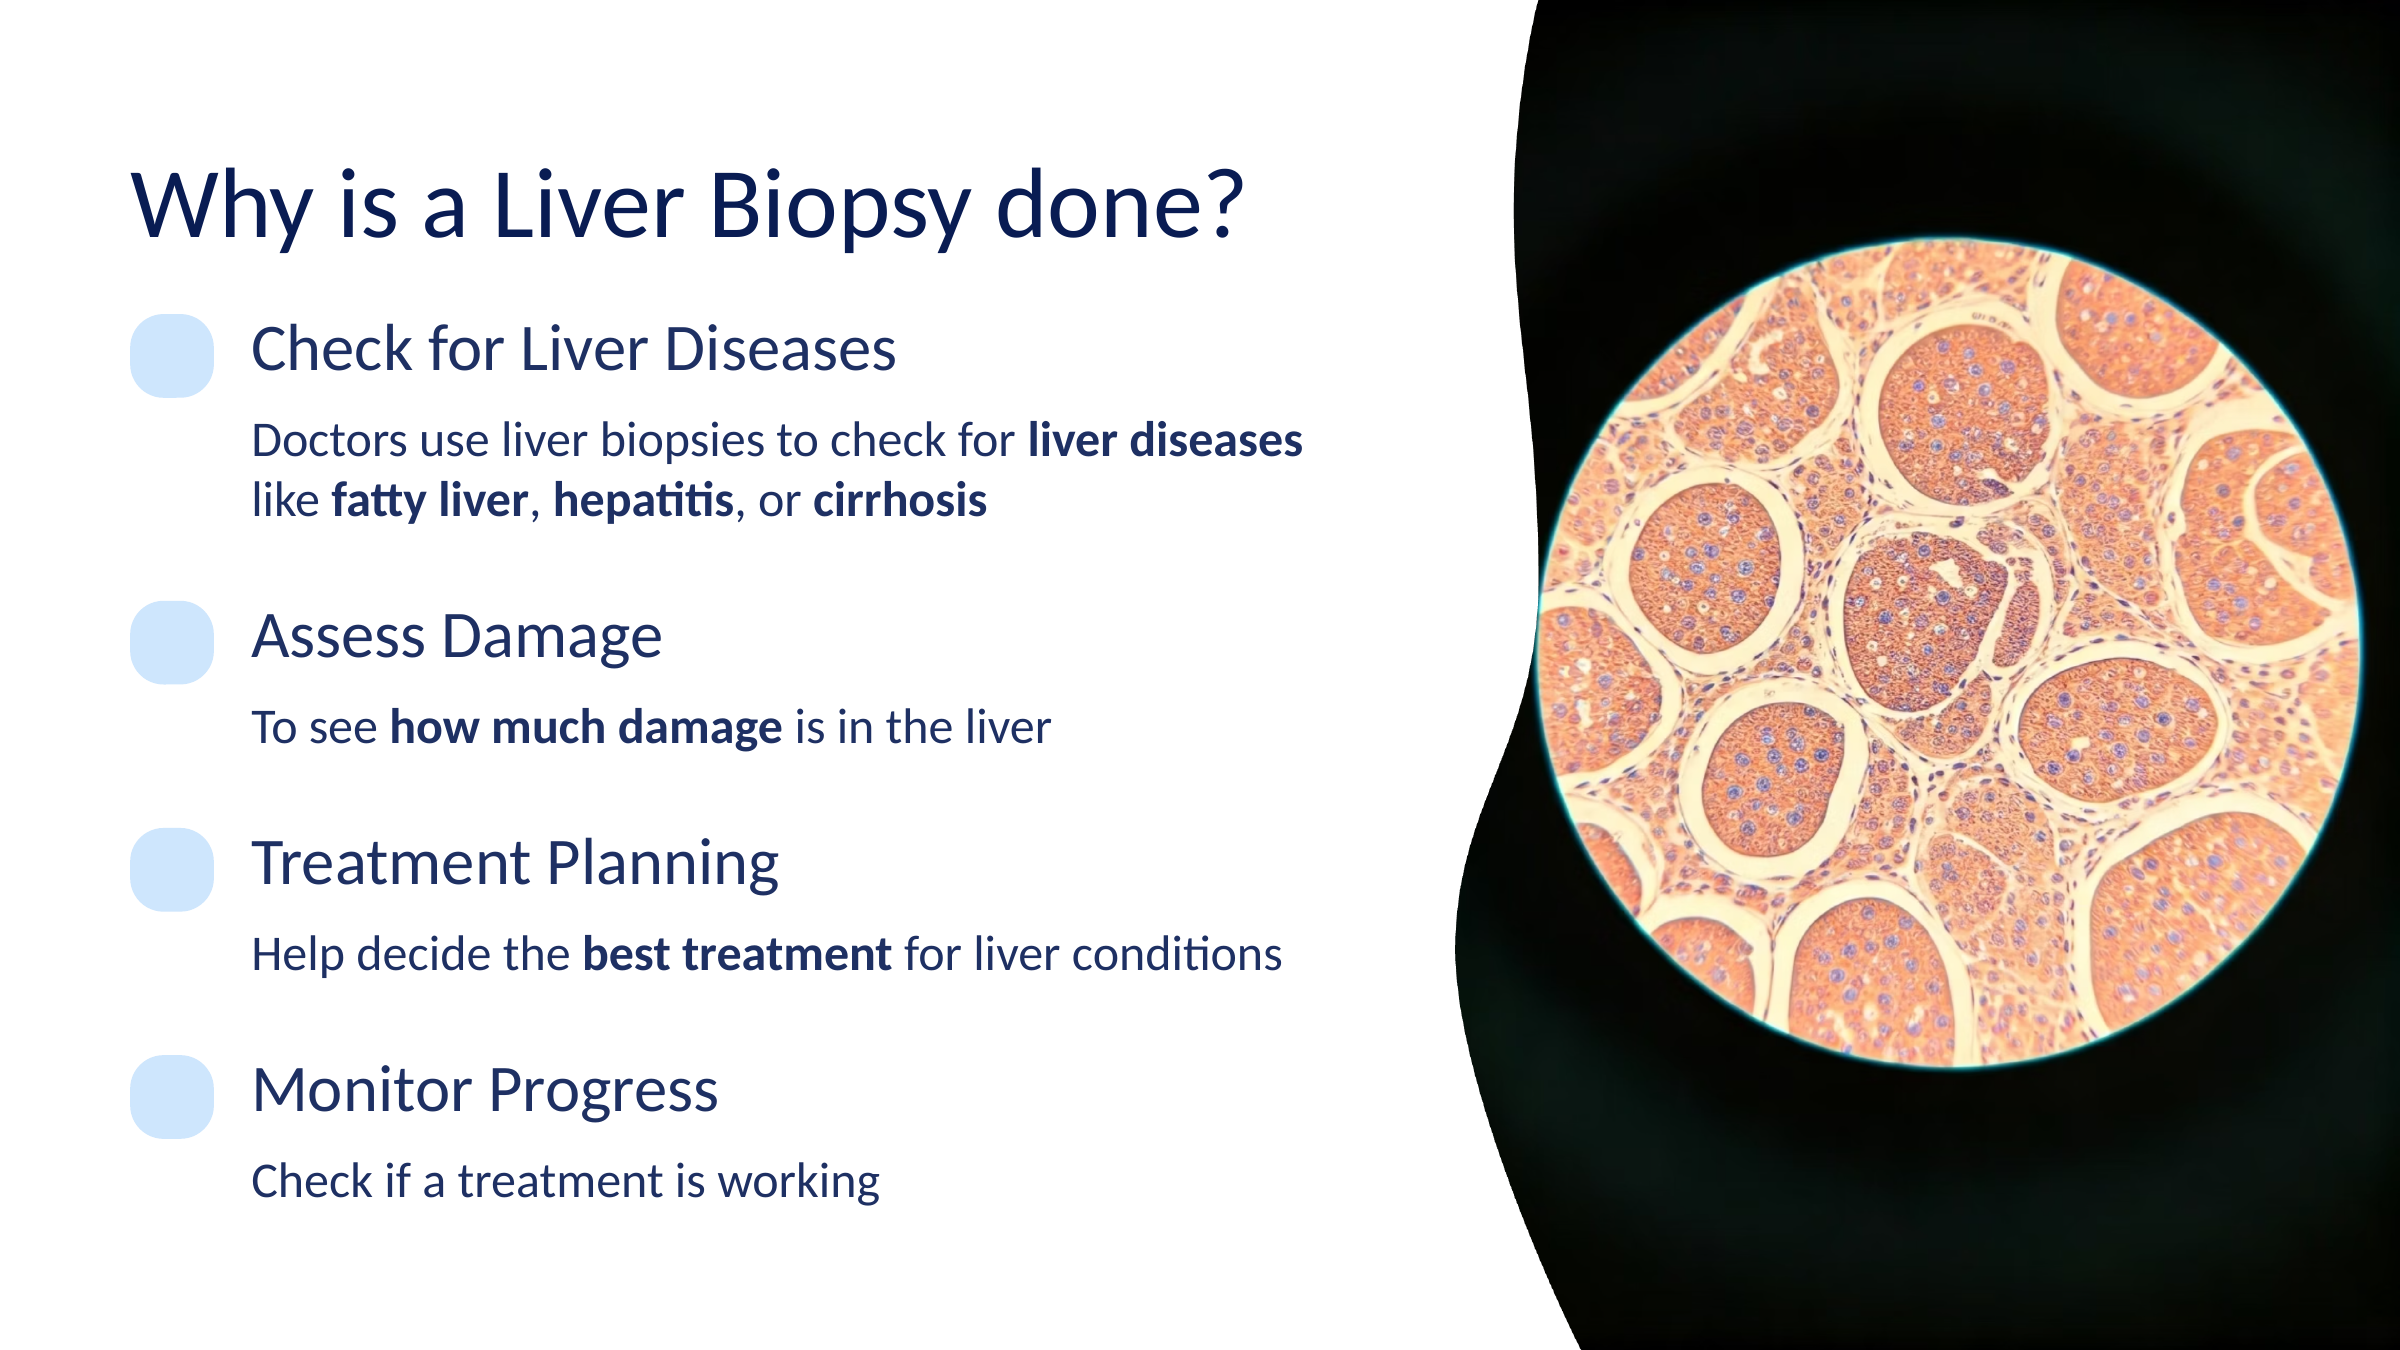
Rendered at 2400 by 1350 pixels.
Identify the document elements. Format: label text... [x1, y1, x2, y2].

text_box [130, 1055, 214, 1139]
text_box To see how much damage is in the liver [251, 694, 1370, 754]
text_box Treatment Planning [251, 840, 717, 899]
text_box [130, 314, 214, 398]
text_box Monitor Progress [251, 1067, 717, 1126]
text_box Assess Damage [251, 613, 717, 672]
text_box Doctors use liver biopsies to check for liver diseases like fatty liver, hepatitis, or cirrhosis [251, 407, 1370, 527]
text_box Help decide the best treatment for liver conditions [251, 921, 1370, 981]
text_box Check if a treatment is working [251, 1148, 1370, 1208]
text_box [130, 827, 214, 912]
text_box Why is a Liver Biopsy done? [130, 142, 1324, 259]
picture [1454, 0, 2400, 1350]
text_box Check for Liver Diseases [251, 326, 785, 385]
text_box [130, 600, 214, 685]
